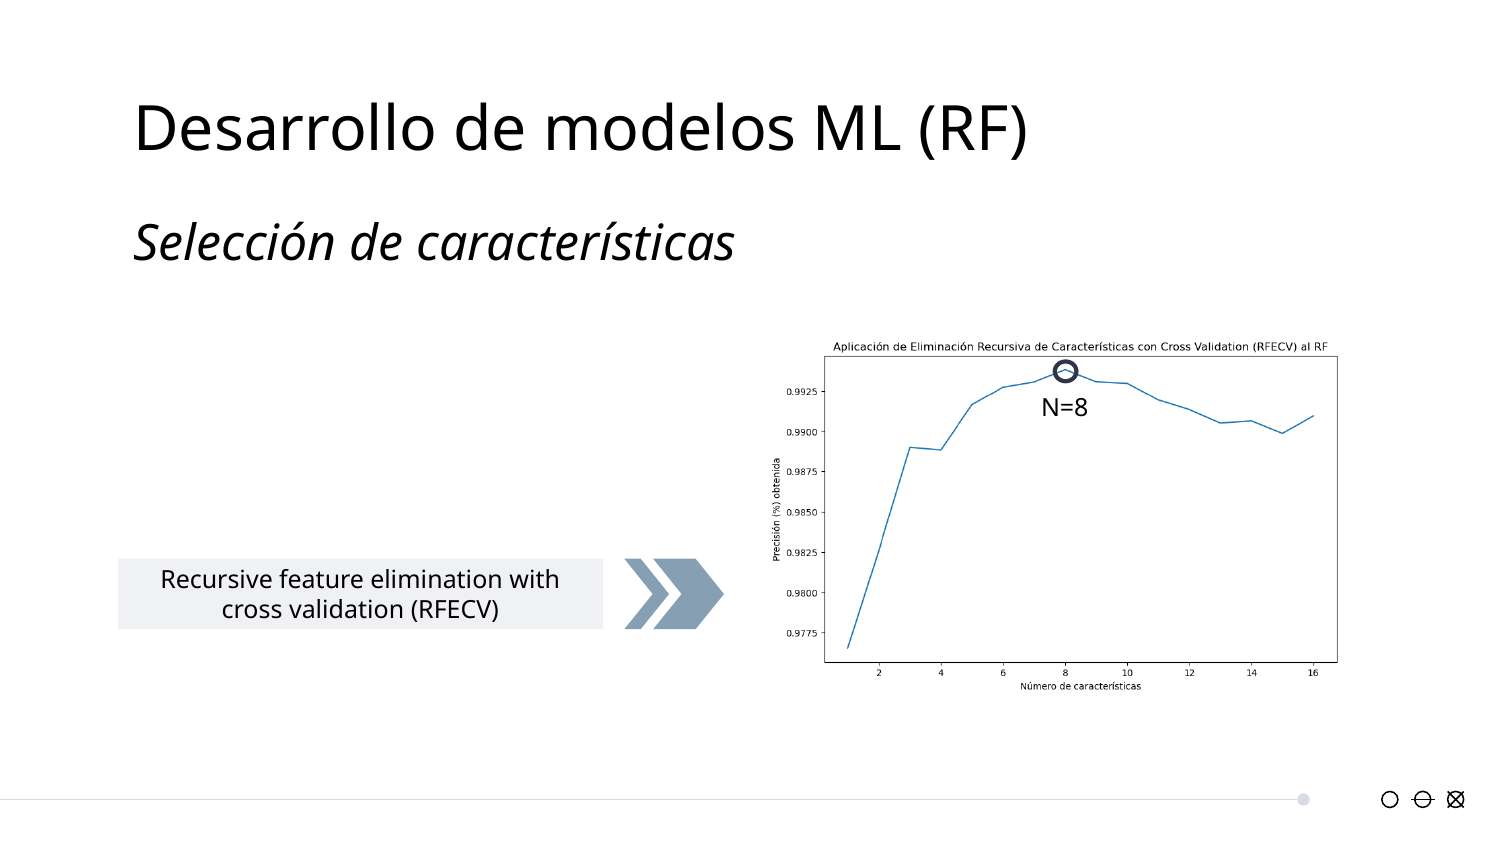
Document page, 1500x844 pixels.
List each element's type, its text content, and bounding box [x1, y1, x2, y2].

text_box Selección de características [118, 193, 866, 286]
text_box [624, 558, 725, 630]
title Desarrollo de modelos ML (RF) [118, 72, 1382, 167]
picture [766, 335, 1344, 697]
text_box Recursive feature elimination with cross validation (RFECV) [118, 558, 604, 630]
